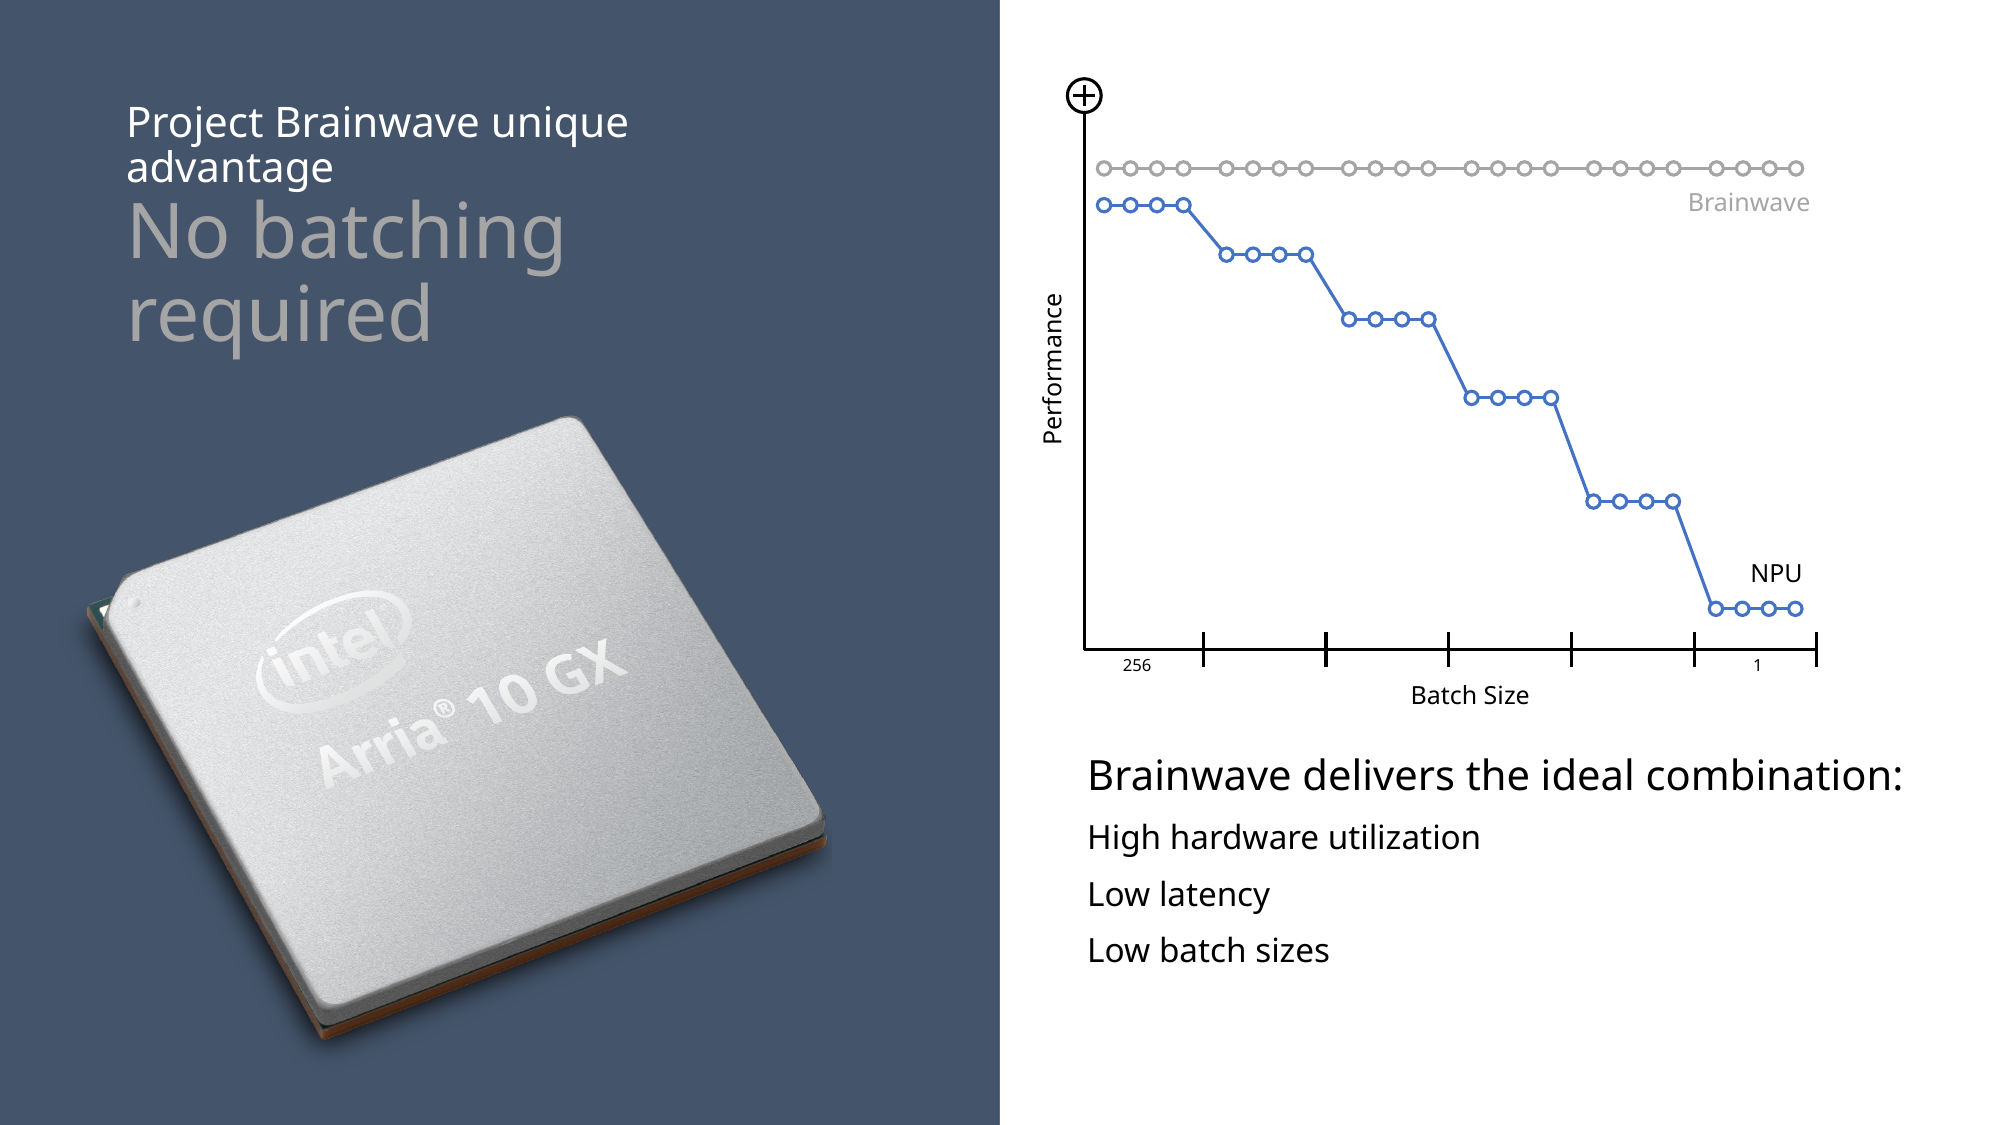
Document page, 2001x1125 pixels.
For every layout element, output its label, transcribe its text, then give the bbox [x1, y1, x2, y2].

text_box [999, 0, 2000, 1125]
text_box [1219, 247, 1314, 262]
text_box Batch Size [1395, 672, 1545, 717]
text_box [1342, 312, 1436, 327]
text_box 1 [1709, 654, 1807, 675]
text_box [1067, 78, 1102, 113]
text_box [1675, 507, 1712, 605]
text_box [1311, 260, 1345, 315]
picture [59, 391, 832, 1087]
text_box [1464, 391, 1559, 405]
title Project Brainwave unique advantage No batching required [110, 93, 844, 367]
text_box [1097, 161, 1831, 225]
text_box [1433, 324, 1467, 394]
text_box 256 [1088, 654, 1186, 675]
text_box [1586, 494, 1681, 509]
list Brainwave delivers the ideal combination: High hardware utilization Low latency Low batch sizes [1072, 747, 1972, 1029]
text_box Performance [1029, 269, 1074, 470]
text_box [1554, 404, 1589, 497]
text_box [1709, 602, 1803, 616]
text_box NPU [1735, 550, 1829, 595]
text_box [1188, 225, 1222, 250]
